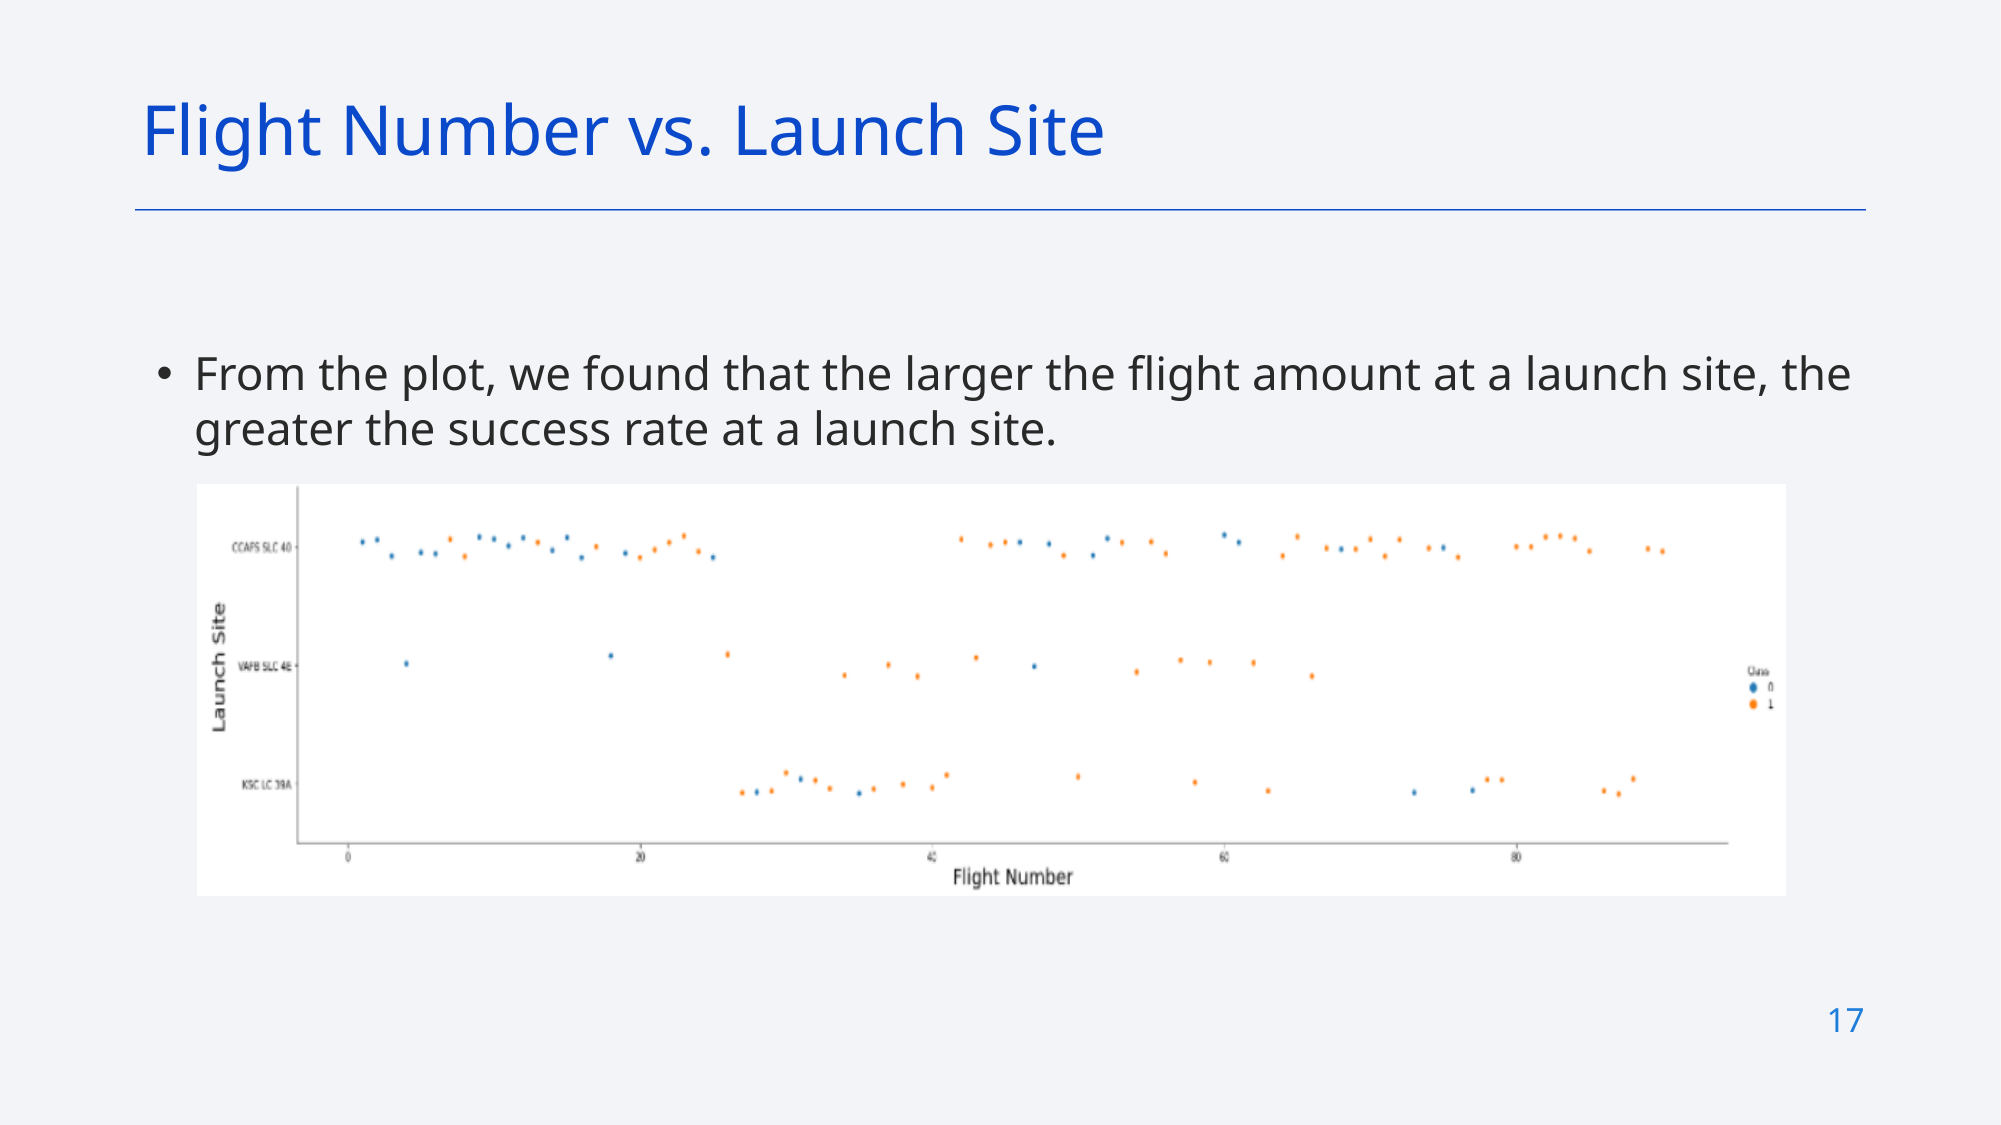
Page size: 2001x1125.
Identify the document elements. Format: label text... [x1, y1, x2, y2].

text_box Flight Number vs. Launch Site [126, 88, 1852, 179]
slide_number 17 [1429, 988, 1880, 1055]
list From the plot, we found that the larger the flight amount at a launch site, the greater the success rate at a launch site. [141, 337, 1880, 497]
picture [0, 0, 2001, 1125]
